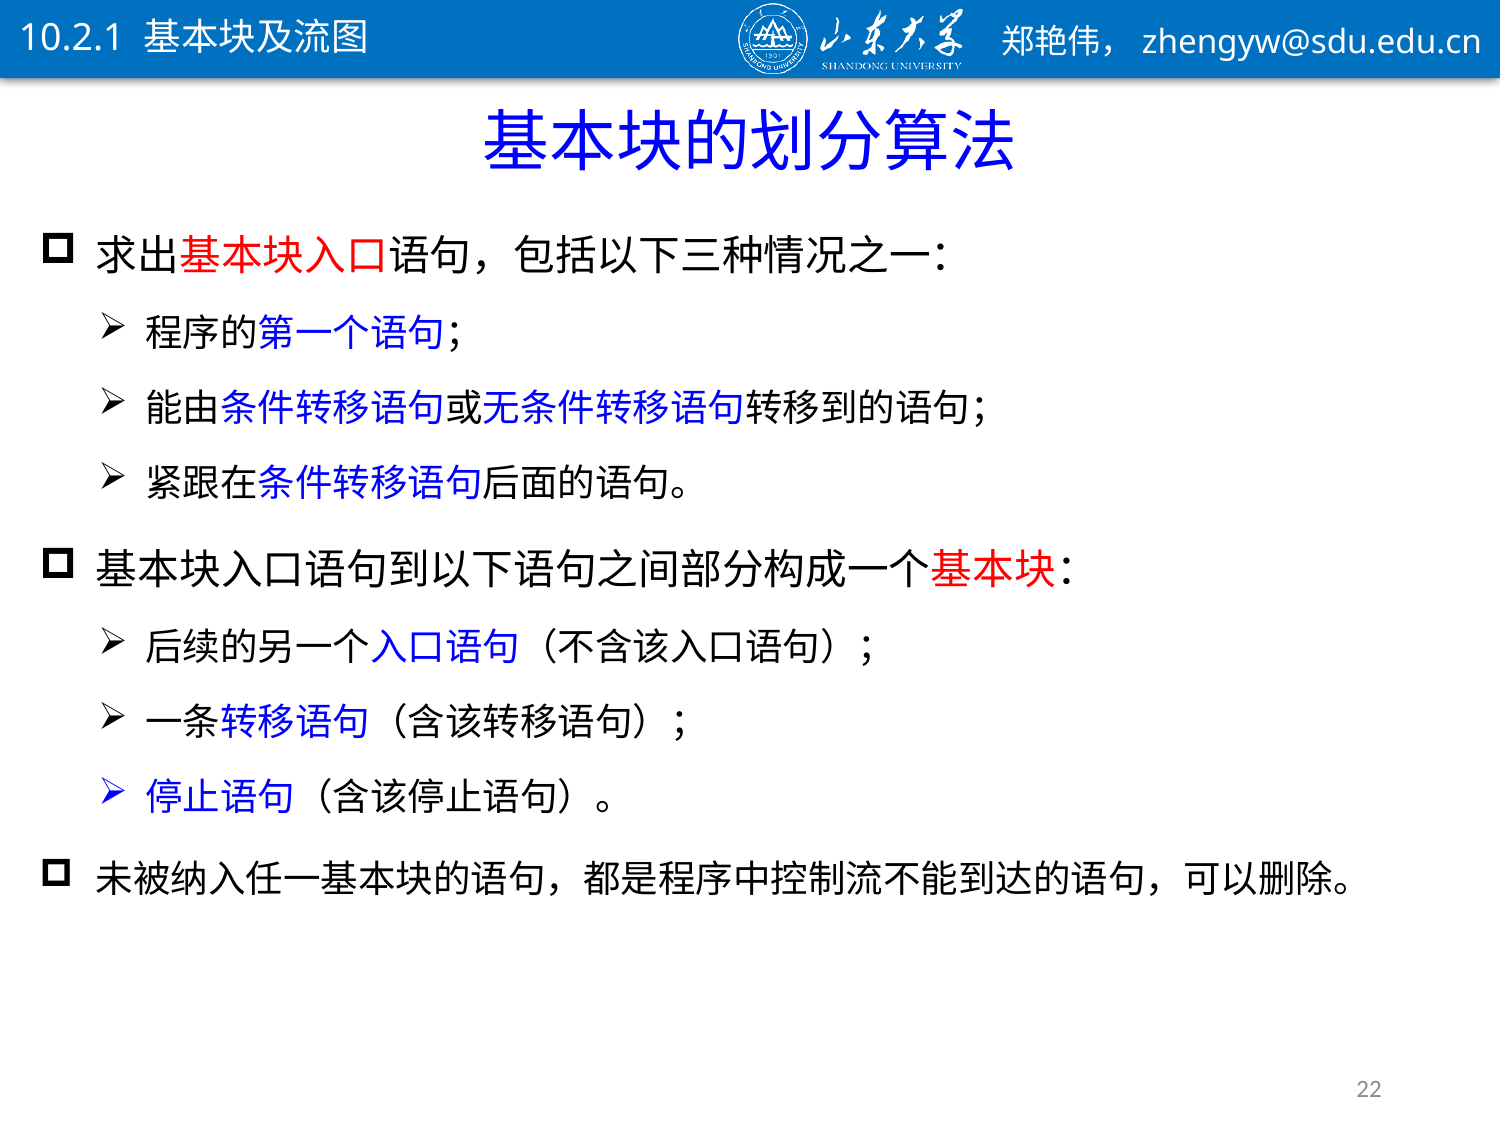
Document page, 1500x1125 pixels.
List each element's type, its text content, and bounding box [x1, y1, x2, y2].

slide_number 22 [1059, 1057, 1397, 1118]
text_box 基本块的划分算法 [0, 91, 1500, 187]
text_box 未被纳入任一基本块的语句，都是程序中控制流不能到达的语句，可以删除。 [24, 825, 1478, 908]
text_box 10.2.1 基本块及流图 [3, 5, 384, 66]
text_box 基本块入口语句到以下语句之间部分构成一个基本块： 后续的另一个入口语句（不含该入口语句）； 一条转移语句（含该转移语句）； 停止语句（含该停止语句）。 [24, 510, 1478, 825]
picture [738, 3, 963, 74]
text_box 求出基本块入口语句，包括以下三种情况之一： 程序的第一个语句； 能由条件转移语句或无条件转移语句转移到的语句； 紧跟在条件转移语句后面的语句。 [24, 196, 1478, 510]
